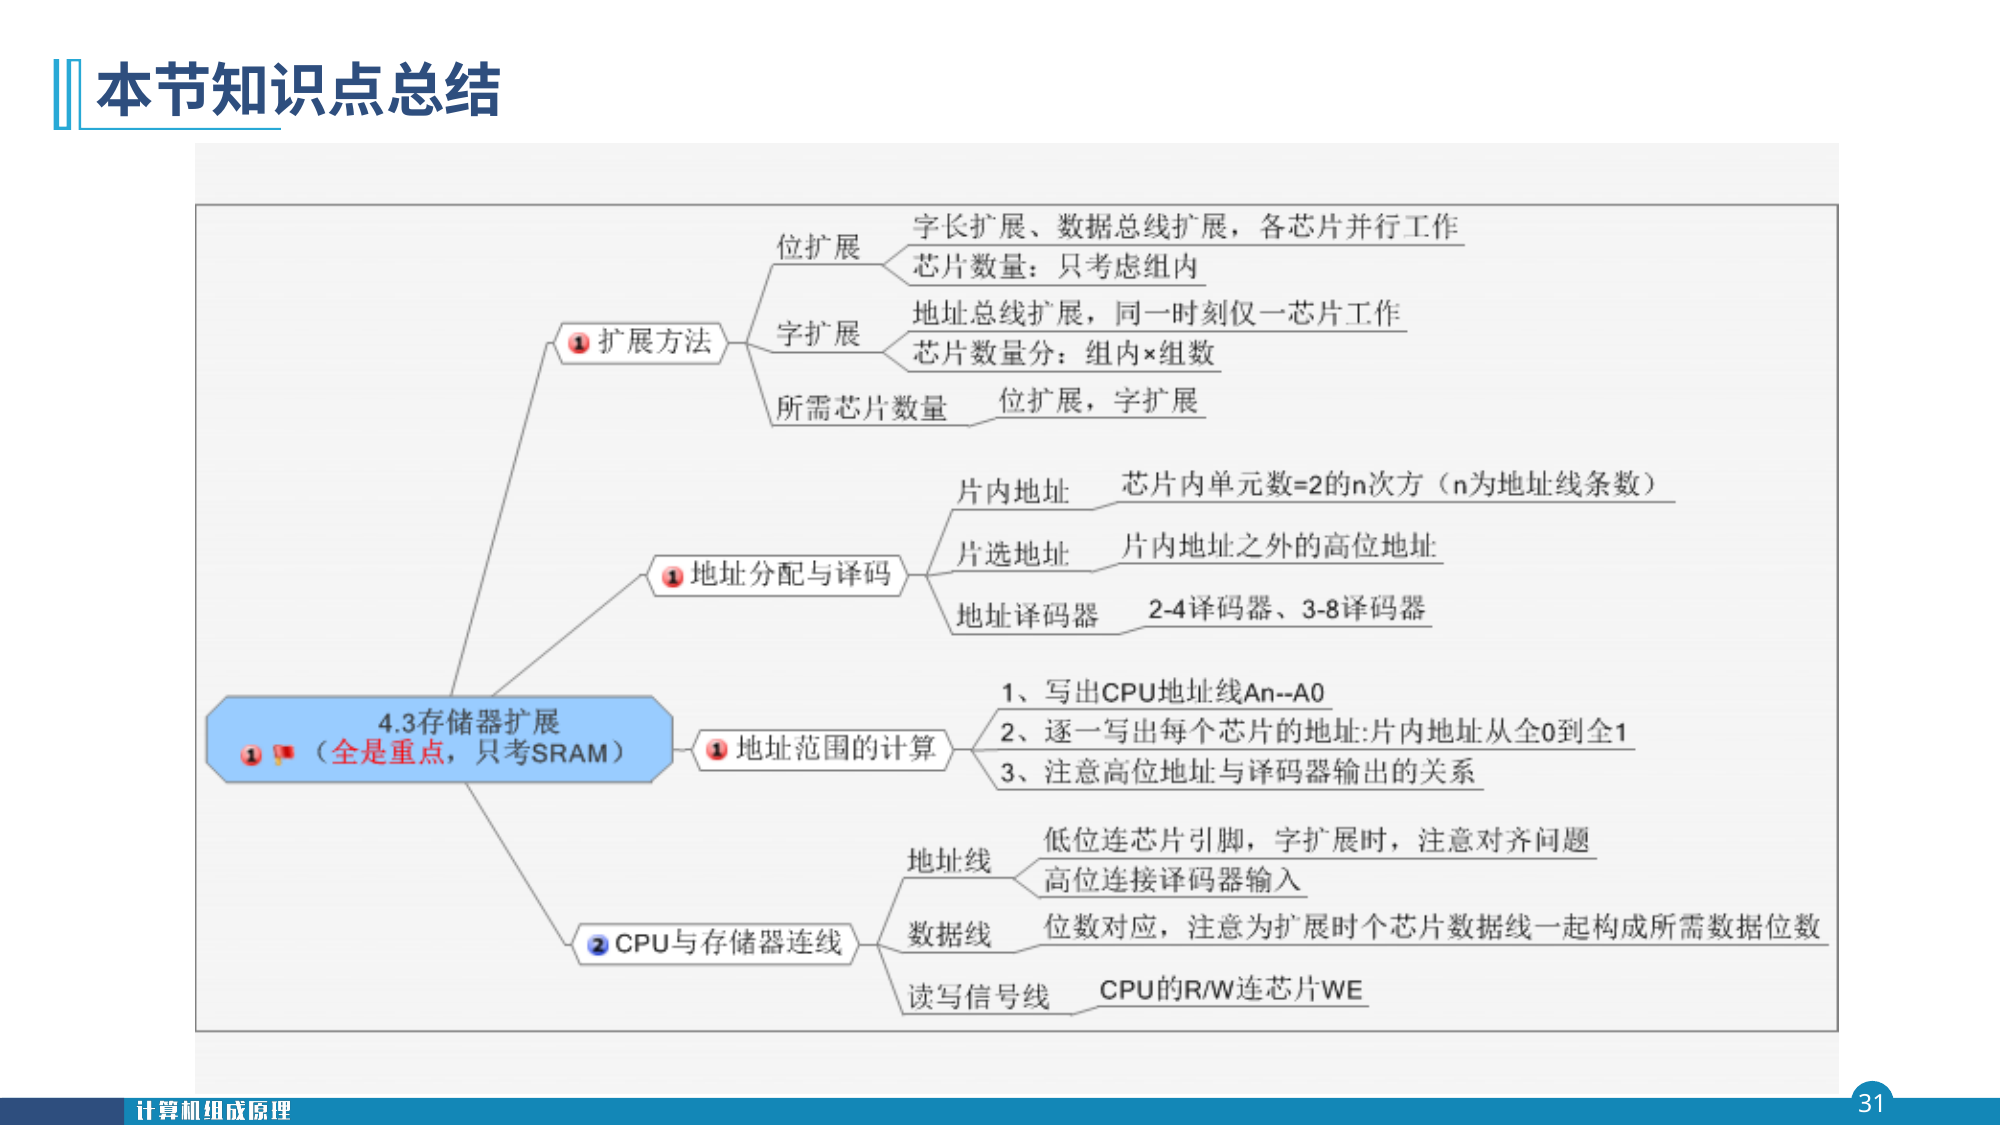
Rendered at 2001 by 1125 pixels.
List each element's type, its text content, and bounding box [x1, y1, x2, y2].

title 本节知识点总结 [80, 42, 1805, 144]
picture [194, 143, 1839, 1094]
